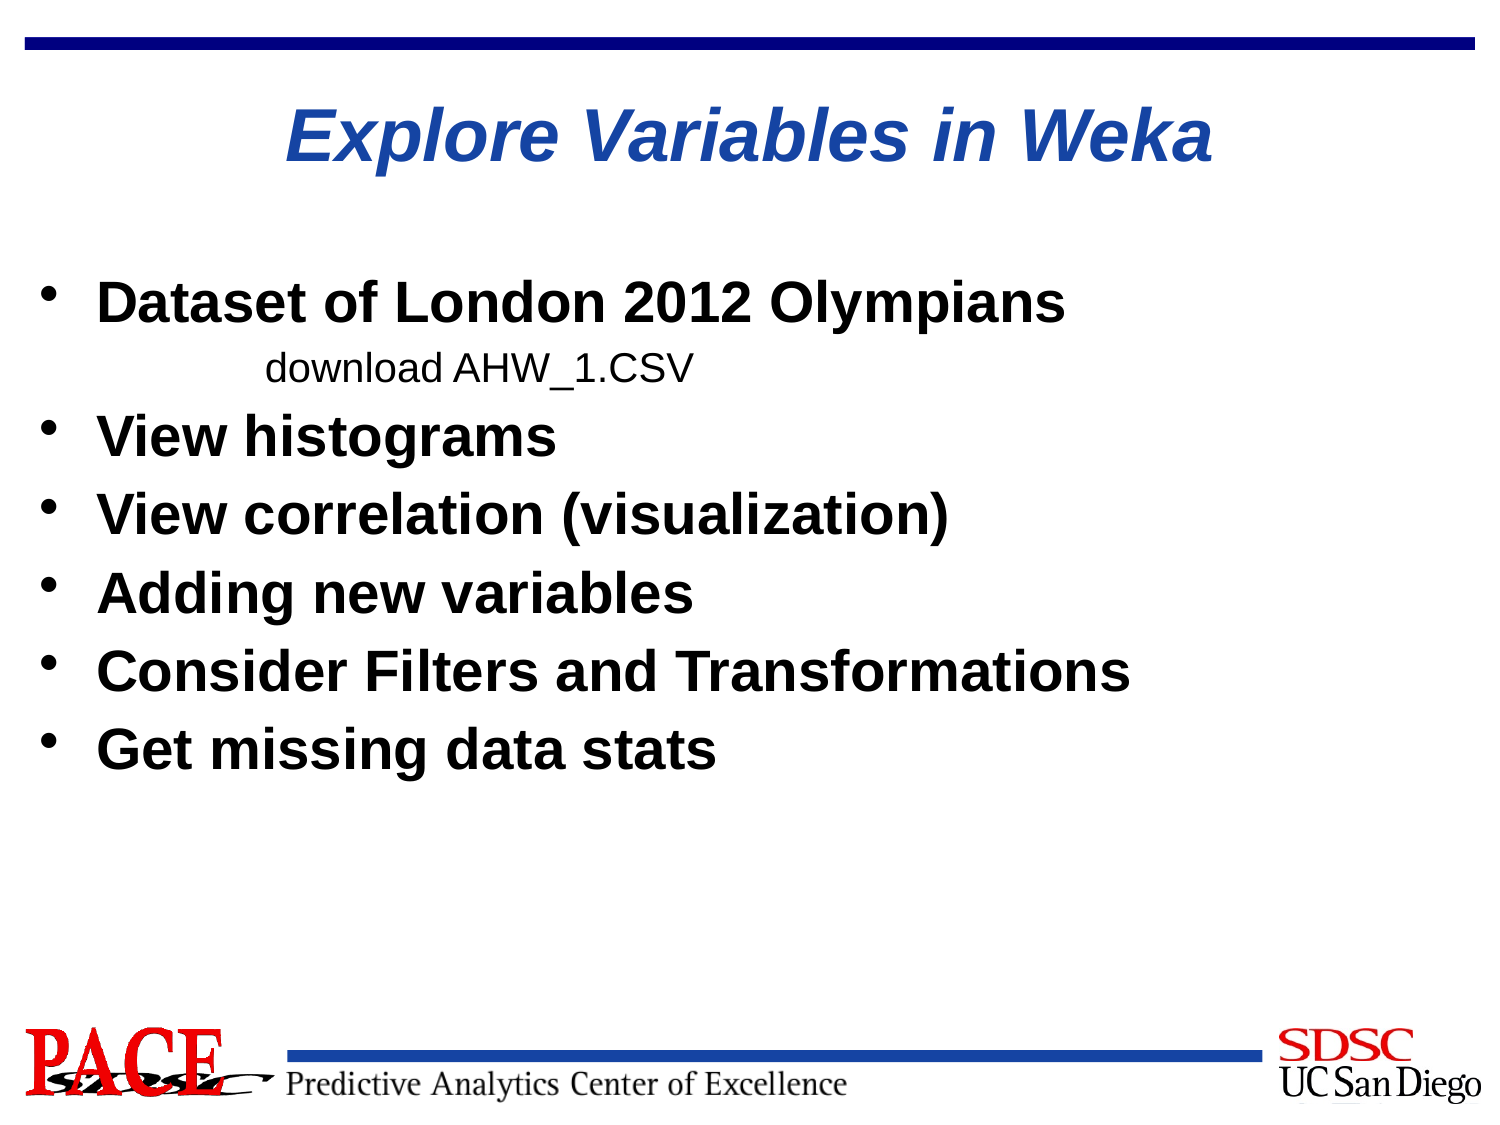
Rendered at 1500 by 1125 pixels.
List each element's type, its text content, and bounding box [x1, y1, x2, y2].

picture [286, 1064, 858, 1103]
list Dataset of London 2012 Olympians download AHW_1.CSV View histograms View correlation (visualization) Adding new variables Consider Filters and Transformations Get missing data stats [24, 262, 1475, 975]
picture [1279, 1028, 1413, 1061]
title Explore Variables in Weka [24, 50, 1475, 221]
picture [1279, 1066, 1481, 1104]
picture [25, 1025, 276, 1101]
